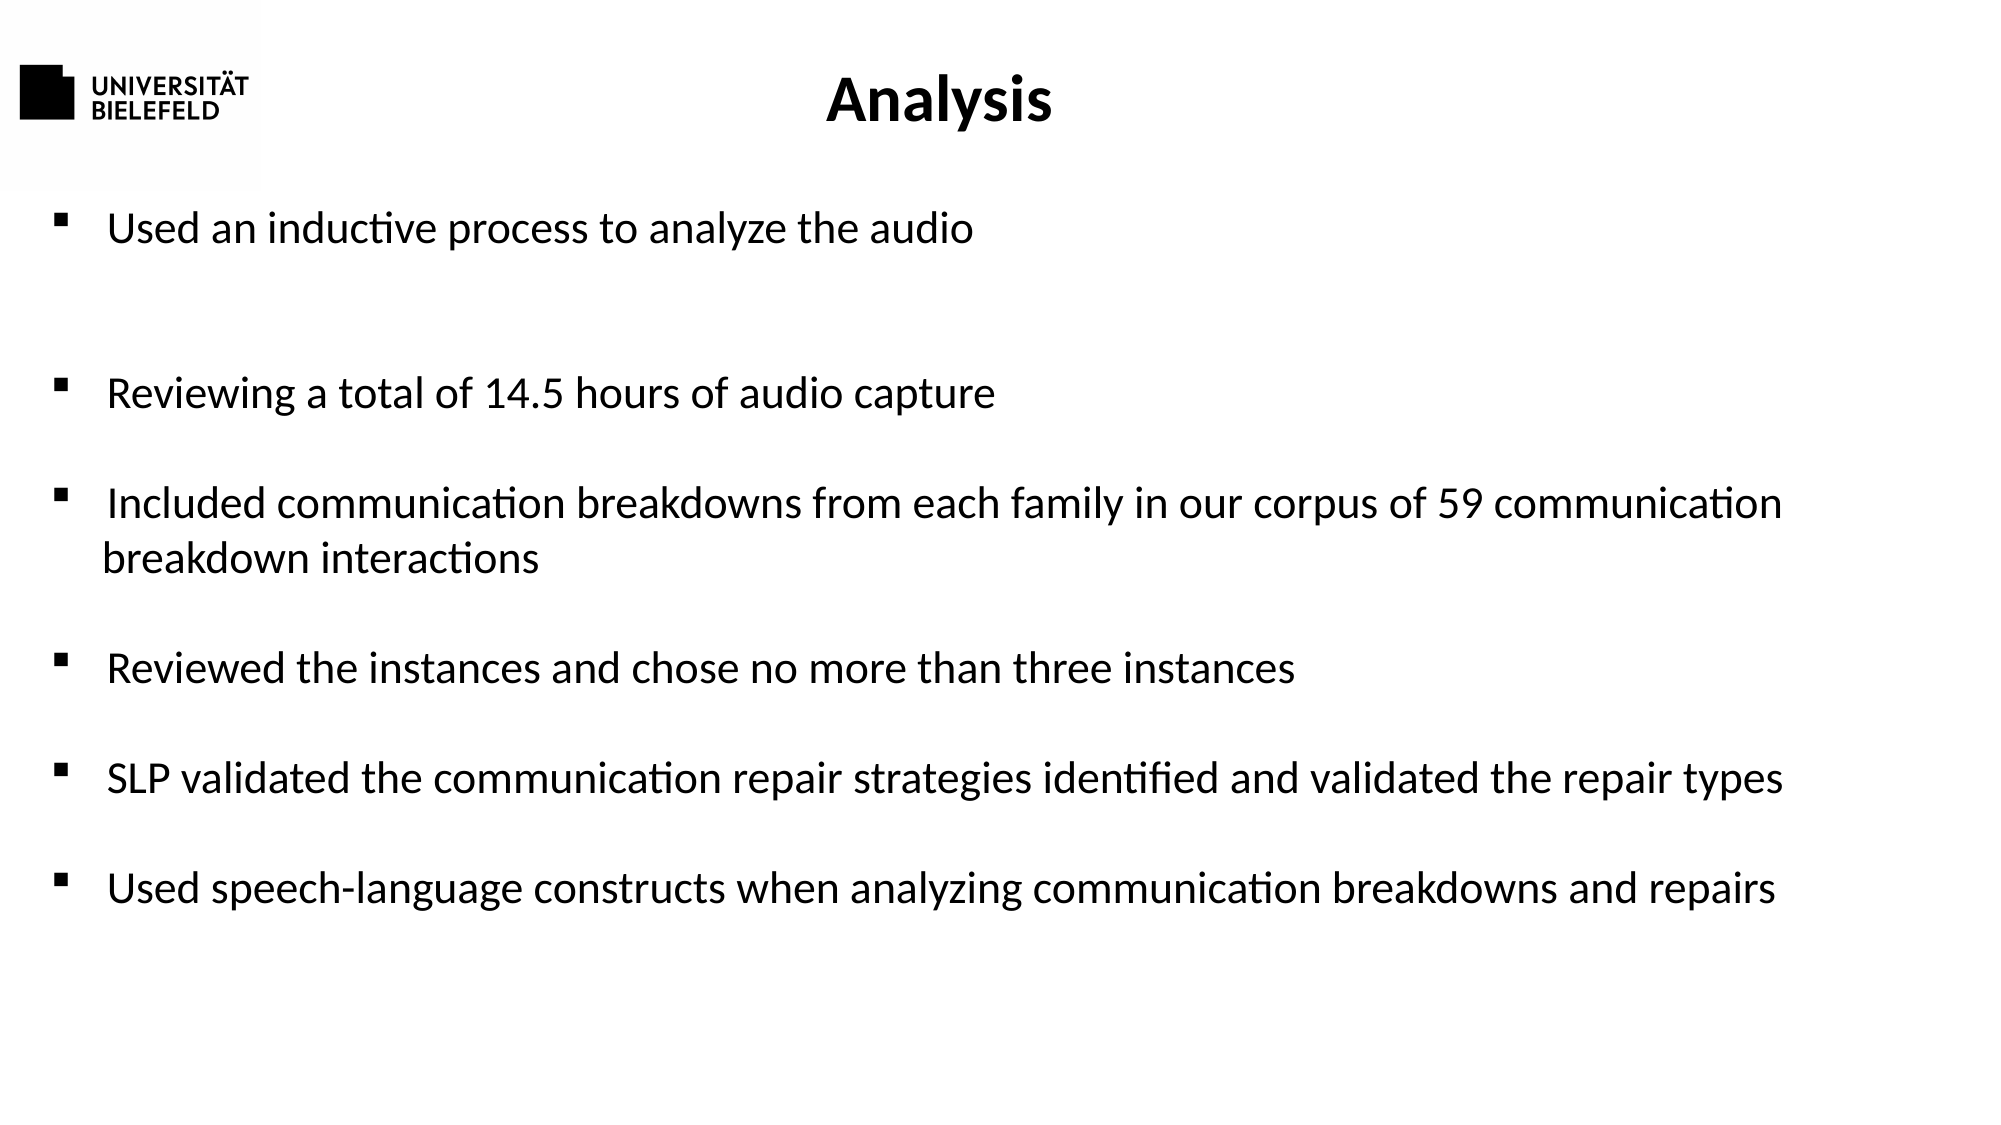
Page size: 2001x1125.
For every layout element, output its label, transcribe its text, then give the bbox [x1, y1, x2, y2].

picture [0, 0, 261, 191]
text_box Analysis [811, 47, 1069, 142]
text_box Used an inductive process to analyze the audio Reviewing a total of 14.5 hours of audio capture Included communication breakdowns from each family in our corpus of 59 communication breakdown interactions Reviewed the instances and chose no more than three instances SLP validated the communication repair strategies identified and validated the repair types Used speech-language constructs when analyzing communication breakdowns and repairs [35, 190, 1810, 976]
